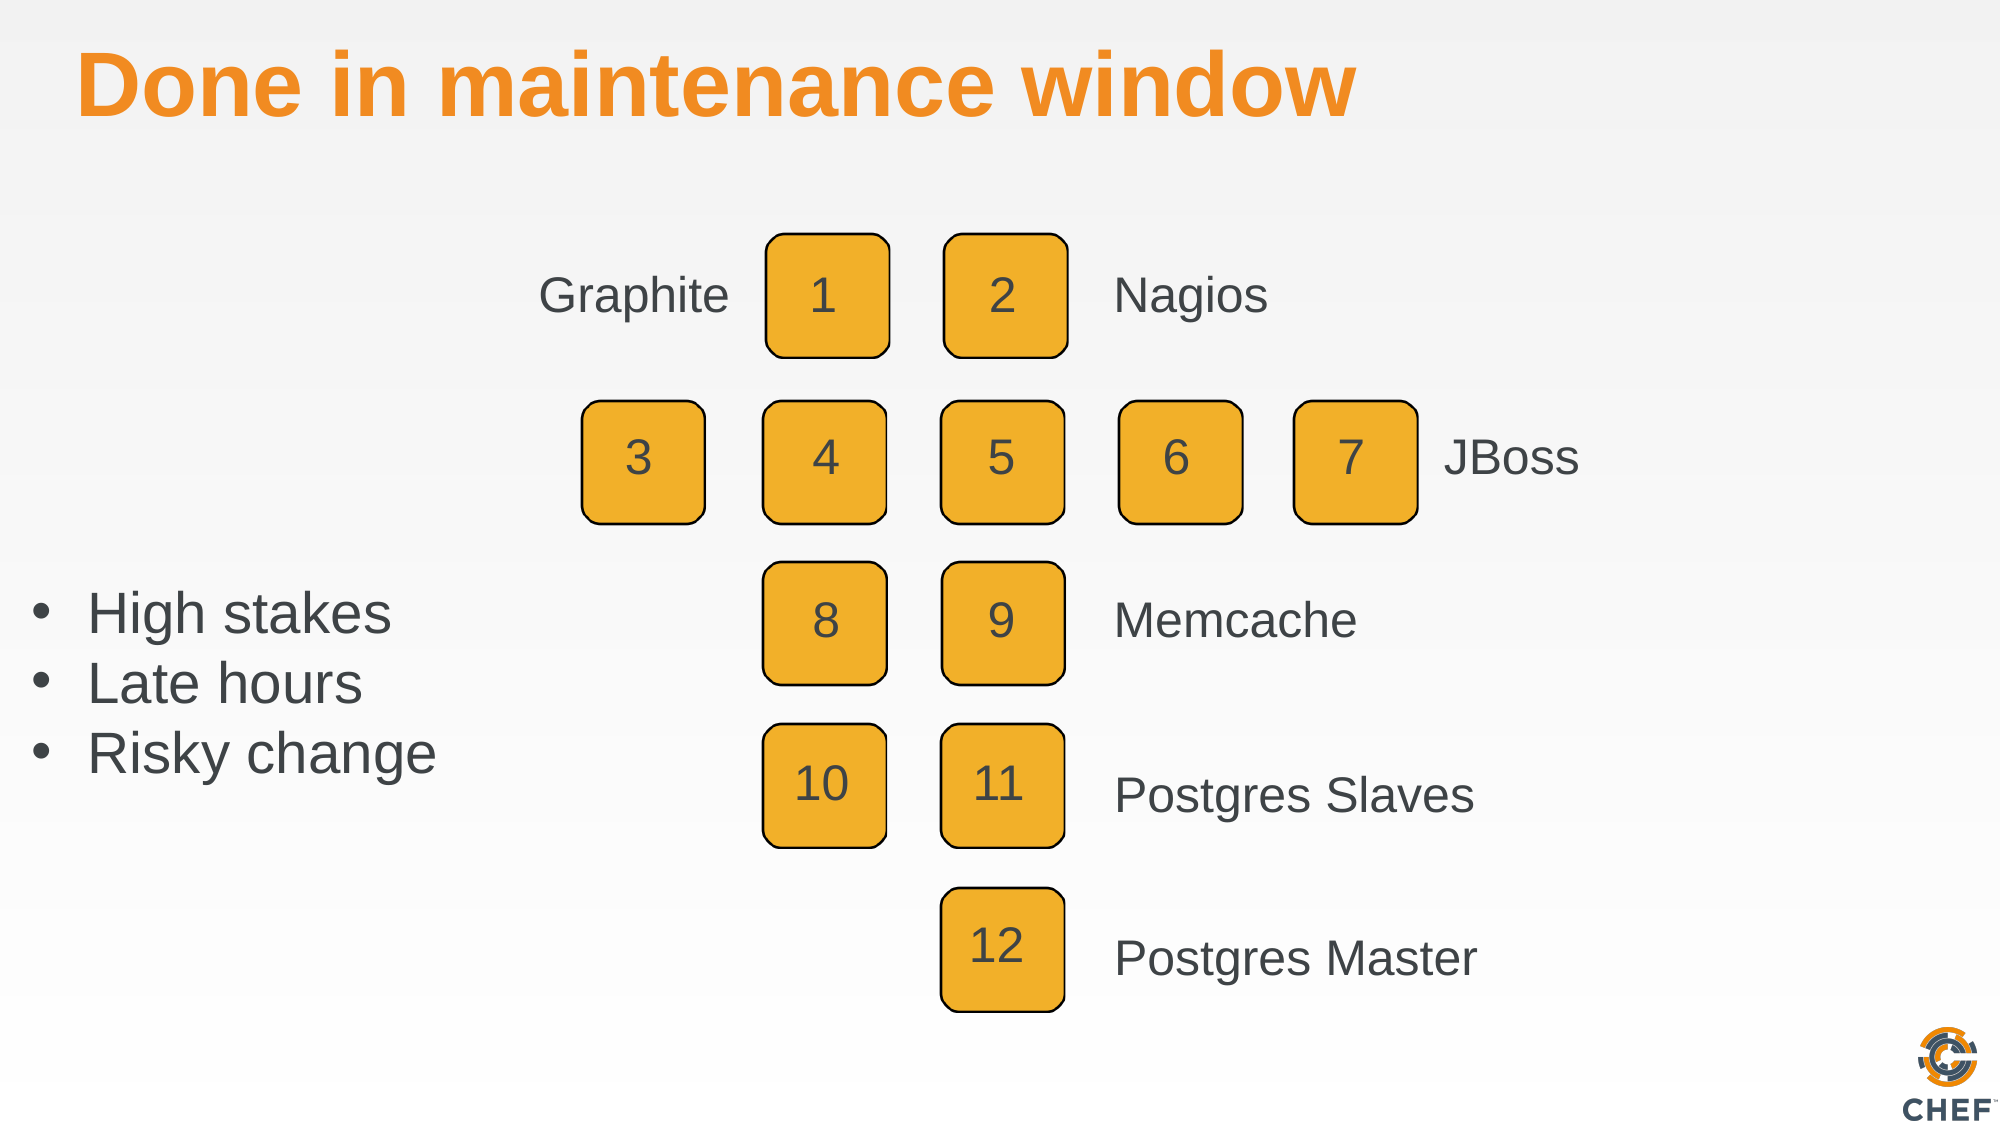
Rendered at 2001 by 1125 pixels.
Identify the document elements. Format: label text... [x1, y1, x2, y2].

text_box High stakes Late hours Risky change [31, 575, 439, 786]
text_box JBoss [1443, 424, 1594, 486]
picture [937, 557, 1067, 687]
picture [940, 230, 1069, 359]
picture [759, 557, 889, 687]
picture [937, 396, 1066, 526]
picture [1115, 396, 1244, 526]
text_box Postgres Slaves [1114, 762, 1476, 823]
picture [937, 884, 1066, 1013]
title Done in maintenance window [75, 37, 1913, 140]
picture [762, 230, 891, 359]
text_box Graphite [538, 262, 731, 323]
text_box Nagios [1113, 262, 1269, 323]
picture [1290, 396, 1419, 526]
picture [758, 396, 888, 526]
picture [758, 720, 888, 850]
text_box Postgres Master [1114, 924, 1479, 985]
text_box Memcache [1113, 587, 1359, 648]
picture [1903, 1027, 1998, 1121]
picture [577, 396, 707, 526]
picture [937, 720, 1066, 850]
